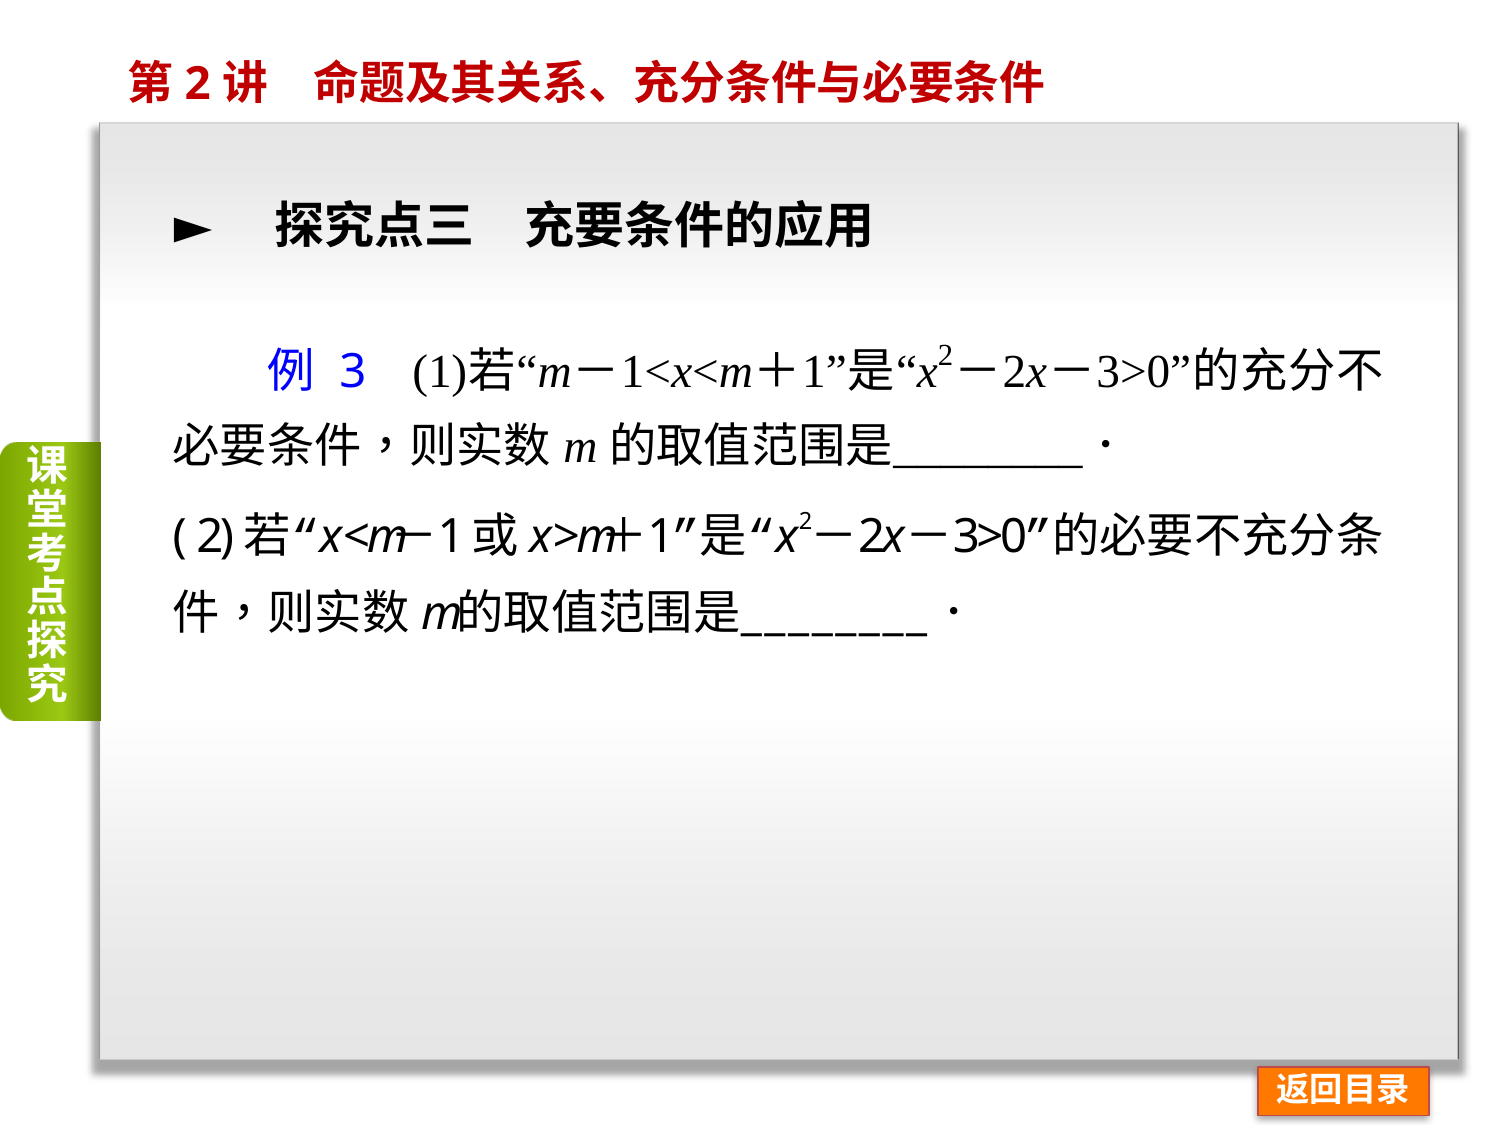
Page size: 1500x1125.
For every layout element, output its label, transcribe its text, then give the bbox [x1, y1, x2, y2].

picture [79, 115, 1477, 1087]
list ► 探究点三 充要条件的应用 [147, 172, 1448, 1059]
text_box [172, 339, 1383, 1125]
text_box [0, 437, 101, 722]
text_box 第2讲 命题及其关系、充分条件与必要条件 [112, 42, 1211, 121]
text_box 返回目录 [1388, 1066, 1430, 1116]
